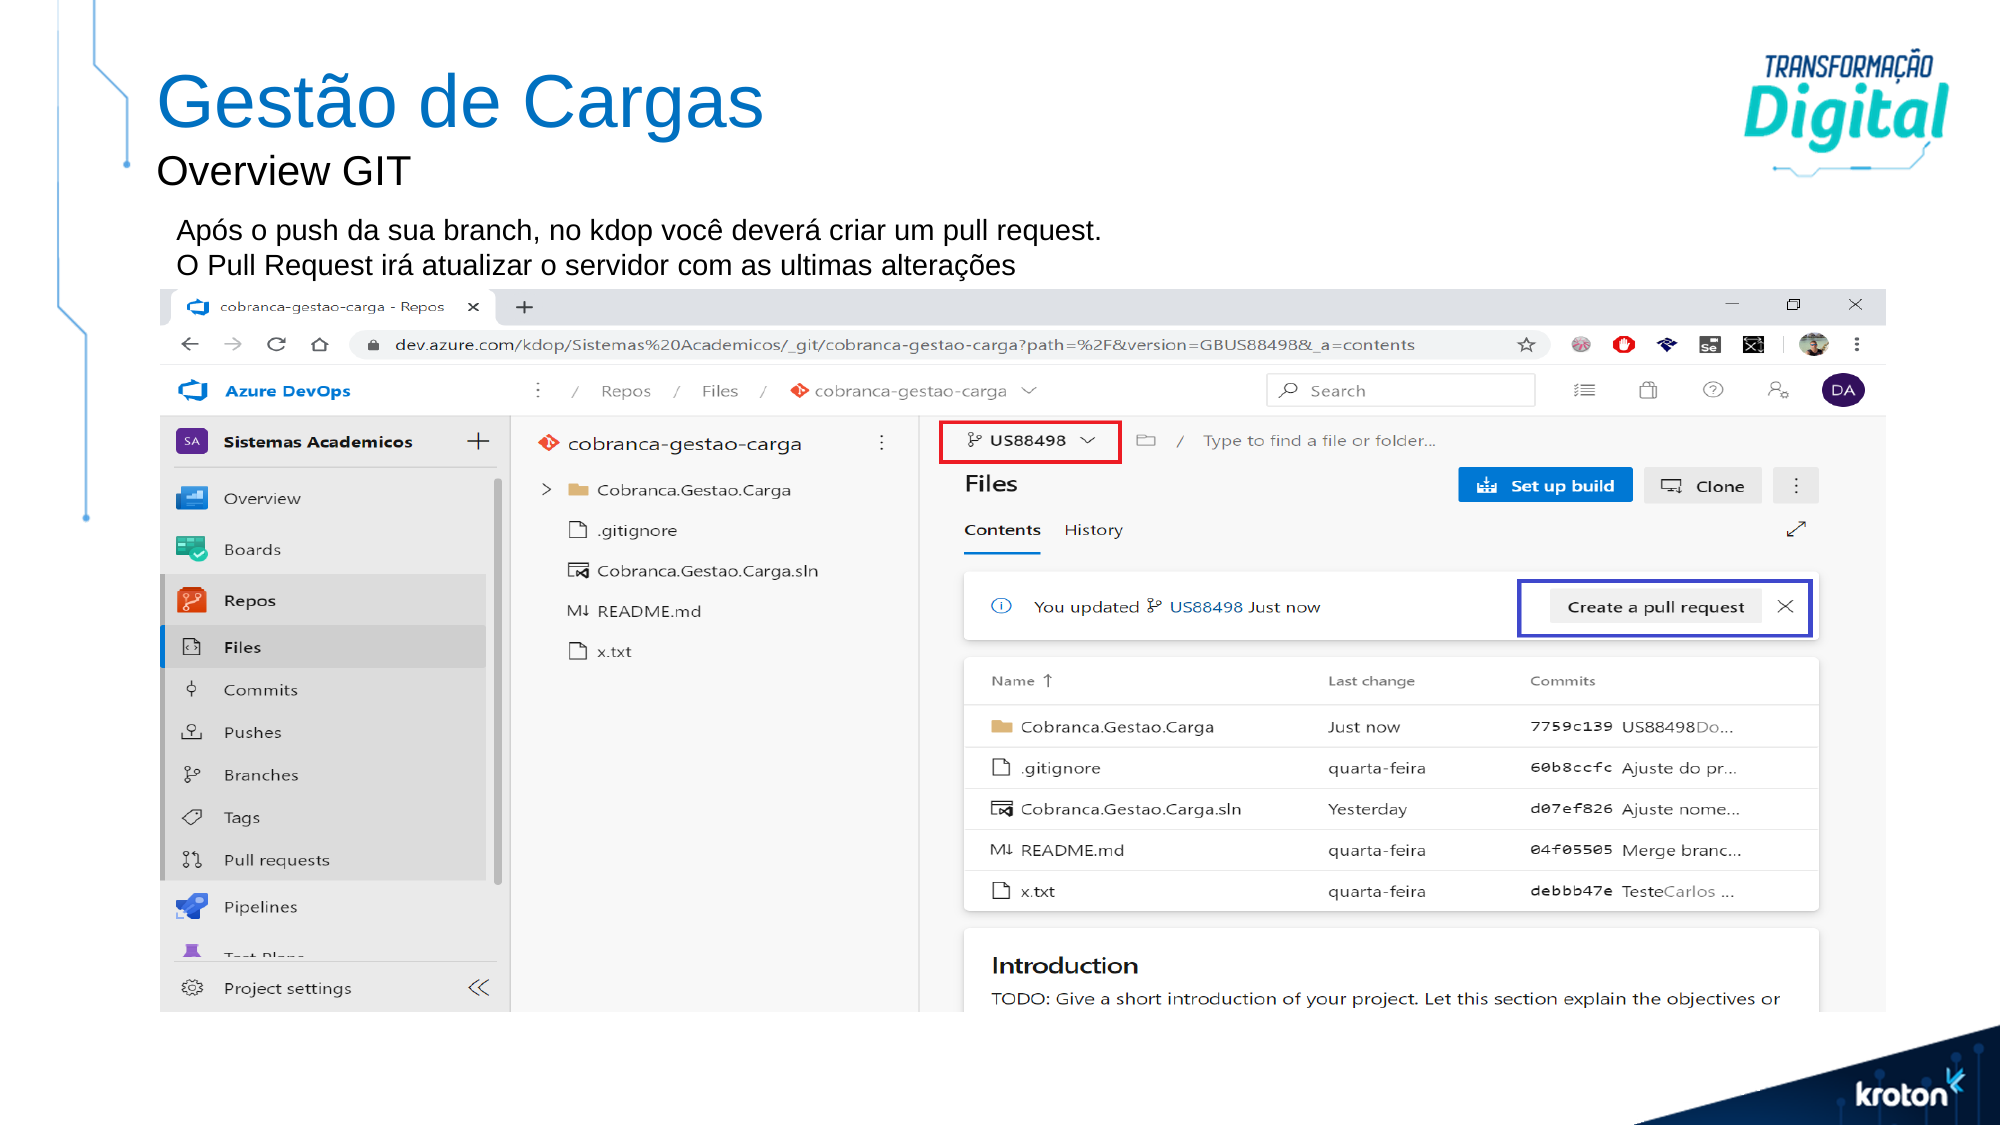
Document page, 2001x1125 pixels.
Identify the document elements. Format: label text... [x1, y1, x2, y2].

list Gestão de Cargas [141, 56, 1691, 142]
picture [0, 0, 2000, 1125]
text_box Overview GIT [141, 142, 1691, 203]
text_box Após o push da sua branch, no kdop você deverá criar um pull request. O Pull Request irá atualizar o servidor com as ultimas alterações [161, 204, 1119, 289]
